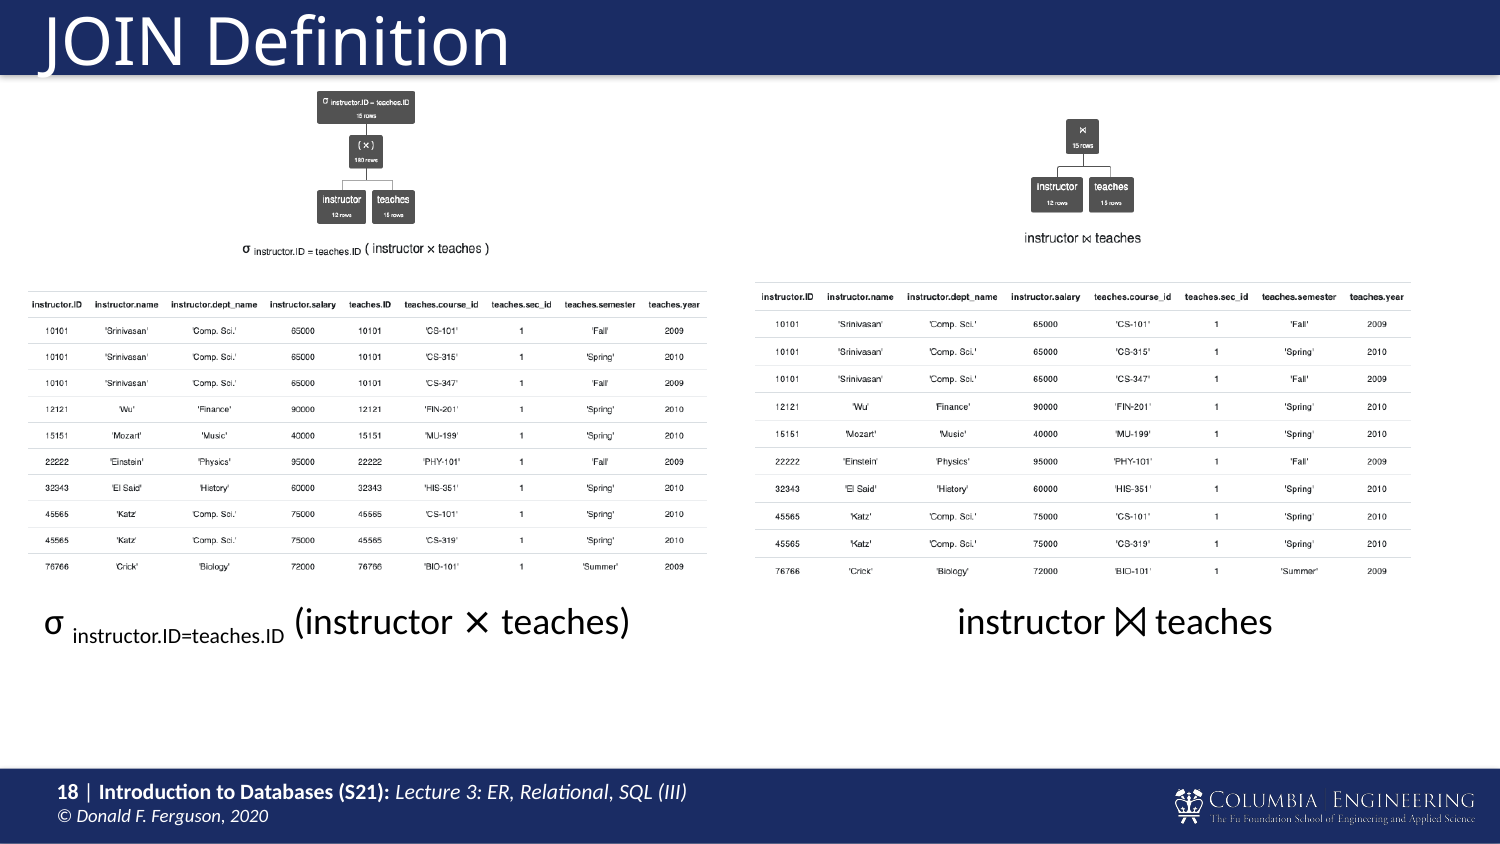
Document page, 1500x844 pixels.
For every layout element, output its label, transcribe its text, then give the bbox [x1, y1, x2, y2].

text_box σ instructor.ID=teaches.ID (instructor ⨯ teaches) [29, 593, 655, 656]
picture [28, 84, 719, 585]
picture [728, 109, 1453, 603]
text_box instructor ⨝ teaches [942, 611, 1289, 650]
title JOIN Definition [28, 0, 1450, 73]
